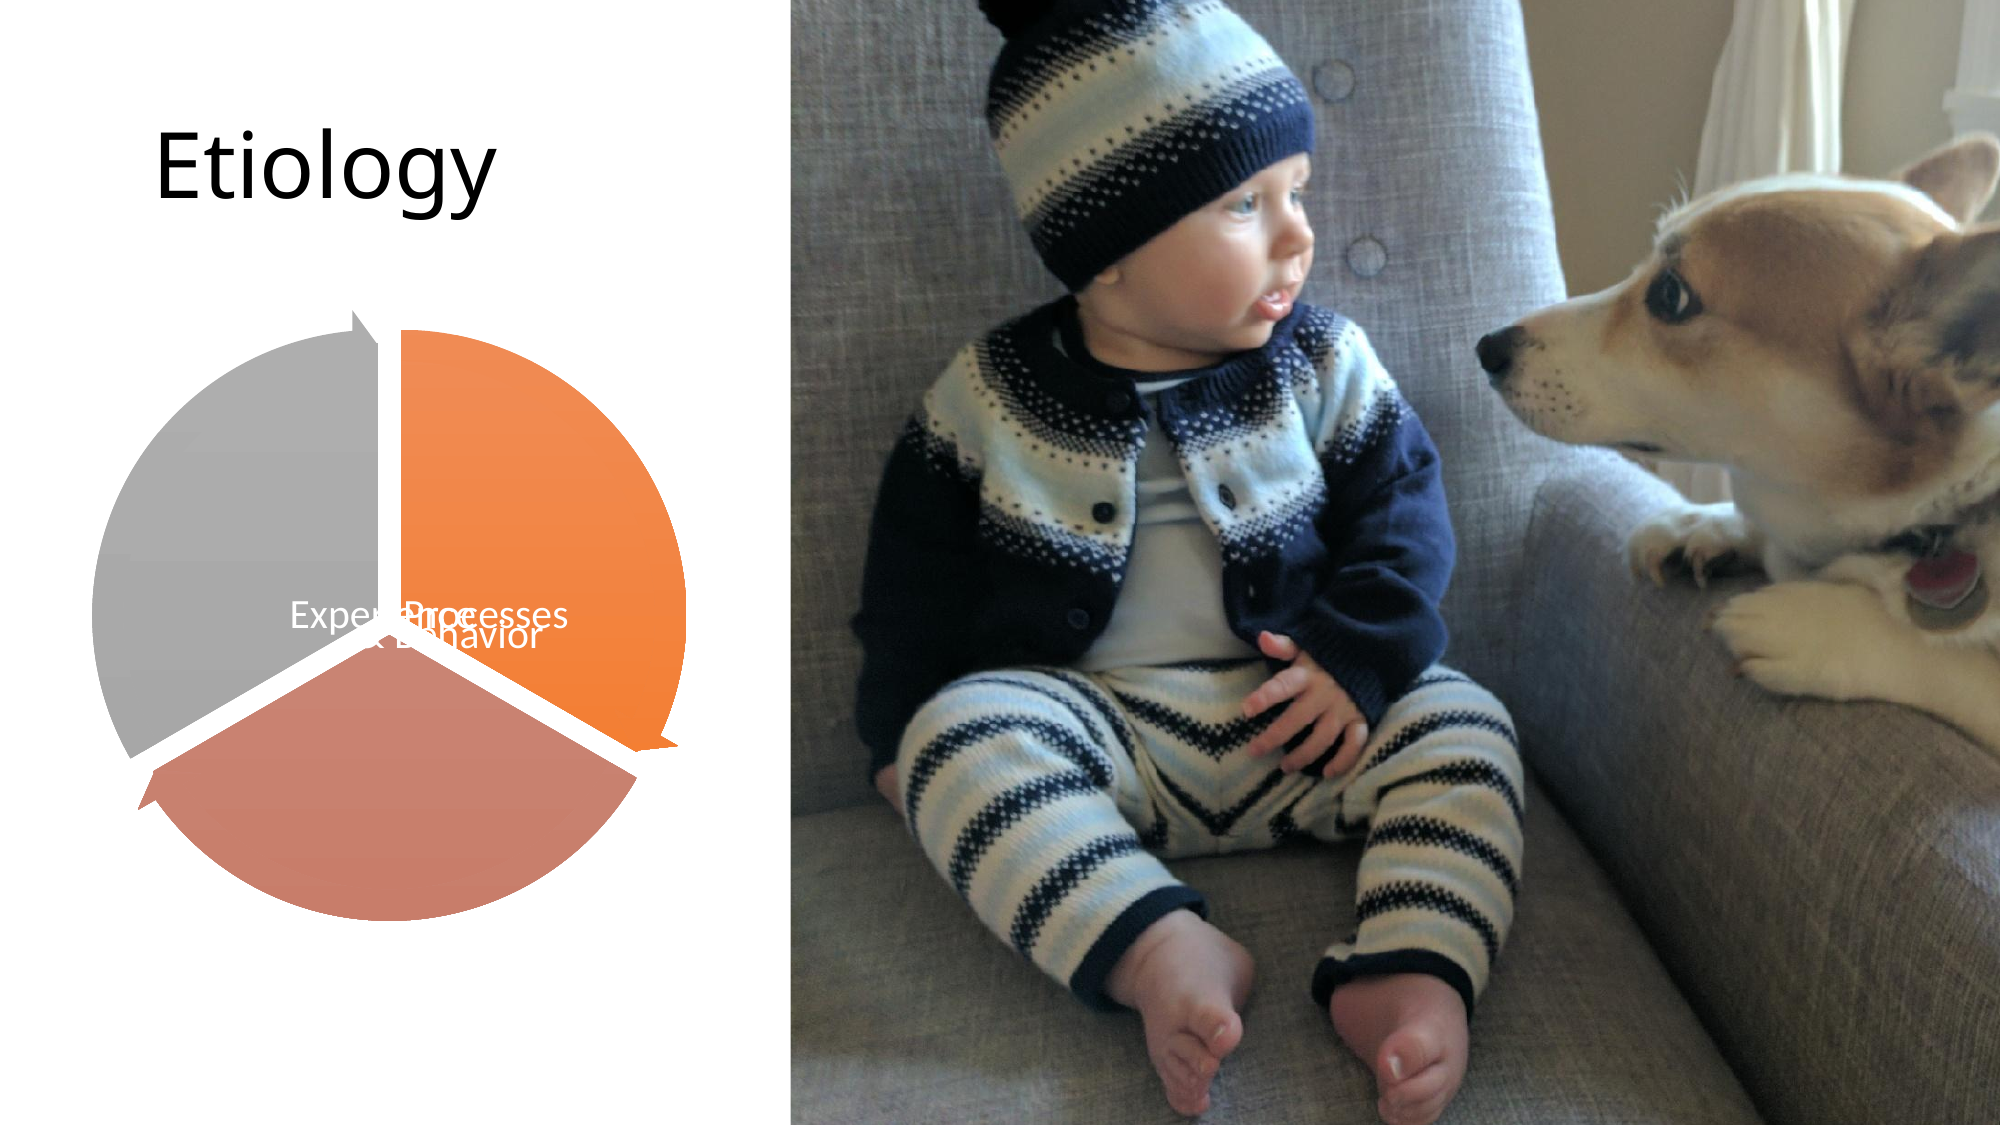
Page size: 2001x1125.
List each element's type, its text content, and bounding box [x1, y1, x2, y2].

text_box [0, 300, 790, 951]
picture [790, 0, 2000, 1125]
title Etiology [137, 59, 790, 278]
